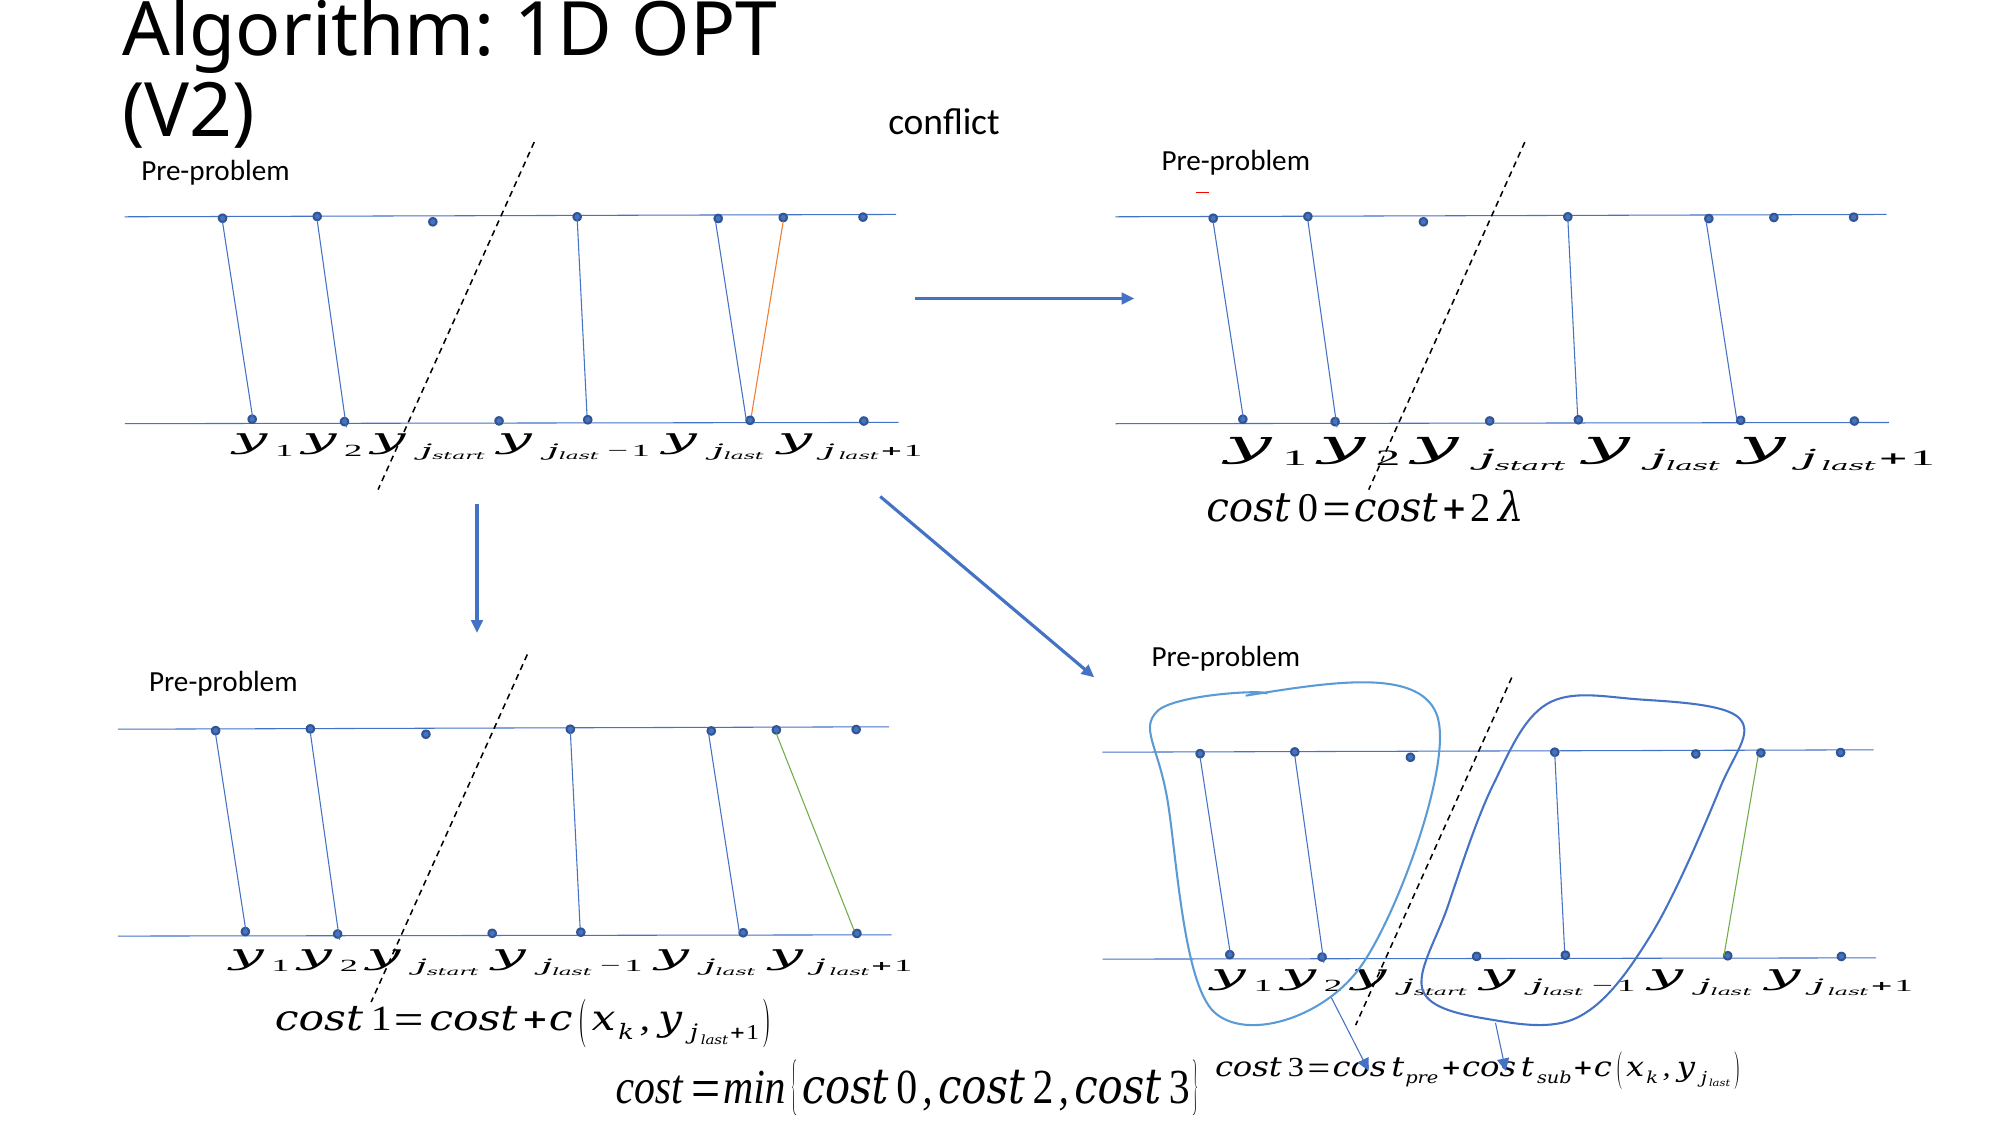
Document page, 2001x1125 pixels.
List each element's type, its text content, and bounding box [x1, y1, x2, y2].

text_box [1836, 951, 1847, 957]
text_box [1331, 997, 1369, 1071]
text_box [1200, 757, 1231, 954]
text_box conflict [873, 89, 1015, 150]
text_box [880, 496, 1094, 678]
text_box Pre-problem [149, 662, 298, 698]
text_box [1567, 217, 1578, 419]
text_box [1512, 960, 1637, 1027]
text_box [713, 217, 724, 221]
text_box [1554, 753, 1565, 955]
text_box [851, 730, 861, 735]
text_box [1769, 217, 1779, 223]
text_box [776, 733, 855, 931]
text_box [715, 221, 747, 421]
text_box [1303, 217, 1313, 222]
text_box [247, 414, 258, 422]
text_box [1368, 142, 1525, 490]
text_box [1307, 220, 1337, 428]
text_box [859, 416, 869, 422]
text_box [771, 730, 782, 735]
text_box [1208, 217, 1219, 223]
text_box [310, 732, 340, 940]
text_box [570, 730, 581, 932]
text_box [117, 726, 371, 730]
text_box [222, 221, 253, 419]
text_box [1704, 217, 1714, 222]
text_box [858, 217, 868, 222]
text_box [1723, 755, 1759, 956]
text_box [378, 141, 535, 490]
text_box [1848, 217, 1859, 222]
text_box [1495, 1022, 1506, 1071]
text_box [528, 726, 890, 730]
text_box [1238, 414, 1248, 422]
text_box [738, 927, 749, 934]
text_box [312, 217, 322, 221]
text_box Pre-problem [1151, 637, 1301, 673]
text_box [1706, 221, 1737, 421]
text_box [1148, 681, 1355, 749]
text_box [317, 220, 347, 428]
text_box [749, 221, 784, 425]
text_box [1154, 753, 1355, 957]
text_box [240, 926, 251, 934]
text_box [1512, 694, 1746, 749]
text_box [1294, 755, 1324, 963]
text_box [1512, 749, 1874, 753]
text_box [1213, 222, 1244, 419]
text_box [706, 730, 717, 735]
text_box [1102, 749, 1355, 753]
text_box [371, 654, 528, 1003]
title Algorithm: 1D OPT (V2) [107, 32, 939, 111]
text_box [1190, 960, 1355, 1027]
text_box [708, 733, 740, 933]
text_box [1736, 415, 1746, 422]
text_box [1849, 416, 1860, 422]
text_box [1756, 753, 1766, 758]
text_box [215, 734, 246, 931]
text_box [1573, 414, 1584, 422]
text_box Pre-problem [1161, 141, 1311, 177]
text_box [210, 730, 221, 736]
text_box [1355, 677, 1512, 1026]
text_box [305, 730, 315, 734]
text_box [1512, 753, 1739, 957]
text_box [852, 928, 862, 934]
text_box [1835, 753, 1846, 758]
text_box [582, 415, 593, 422]
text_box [577, 217, 588, 419]
text_box [778, 217, 789, 223]
text_box [217, 217, 228, 223]
text_box Pre-problem [141, 151, 290, 187]
text_box [576, 927, 586, 934]
